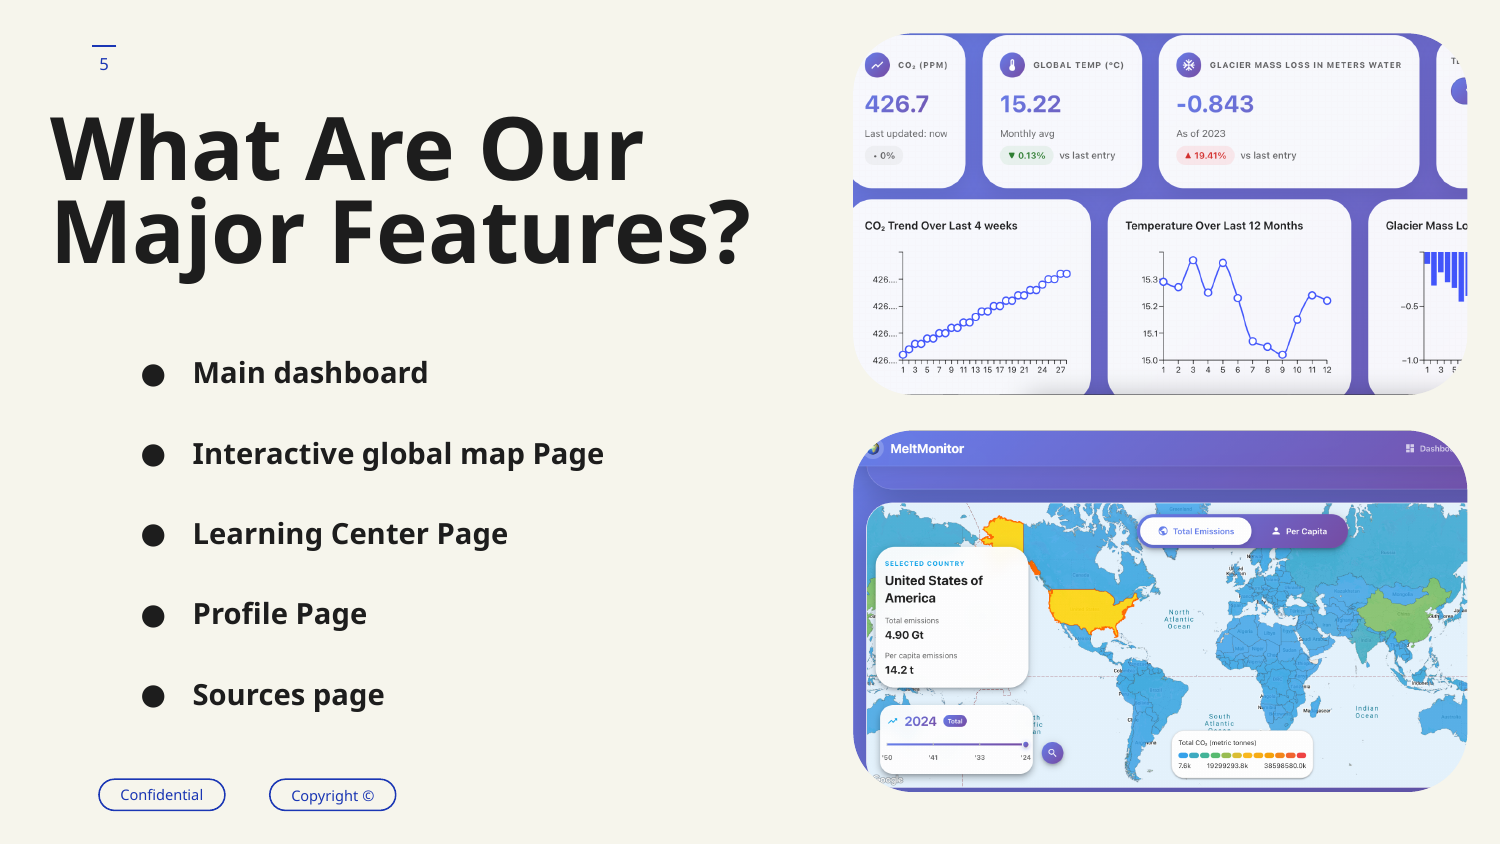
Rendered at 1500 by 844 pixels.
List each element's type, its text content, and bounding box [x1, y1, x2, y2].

picture [852, 33, 1468, 396]
picture [852, 430, 1468, 793]
slide_number ‹#› [69, 33, 140, 98]
list Main dashboard Interactive global map Page Learning Center Page Profile Page Sources page [102, 334, 623, 735]
title What Are Our Major Features? [35, 97, 774, 318]
